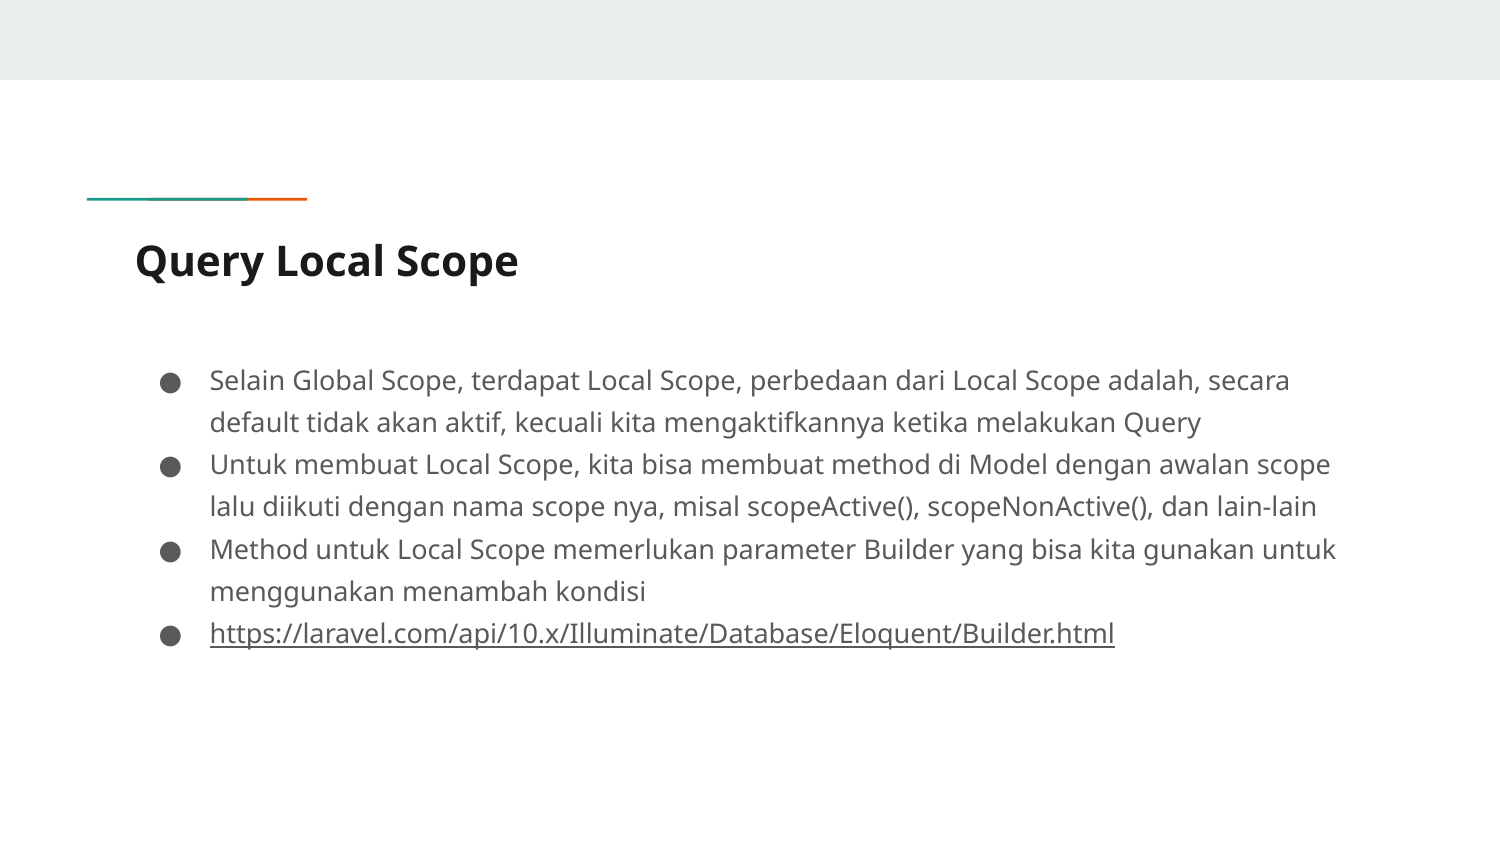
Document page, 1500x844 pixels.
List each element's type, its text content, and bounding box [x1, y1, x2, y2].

list Selain Global Scope, terdapat Local Scope, perbedaan dari Local Scope adalah, secara default tidak akan aktif, kecuali kita mengaktifkannya ketika melakukan Query Untuk membuat Local Scope, kita bisa membuat method di Model dengan awalan scope lalu diikuti dengan nama scope nya, misal scopeActive(), scopeNonActive(), dan lain-lain Method untuk Local Scope memerlukan parameter Builder yang bisa kita gunakan untuk menggunakan menambah kondisi https://laravel.com/api/10.x/Illuminate/Database/Eloquent/Builder.html [119, 341, 1381, 712]
title Query Local Scope [119, 216, 1381, 305]
